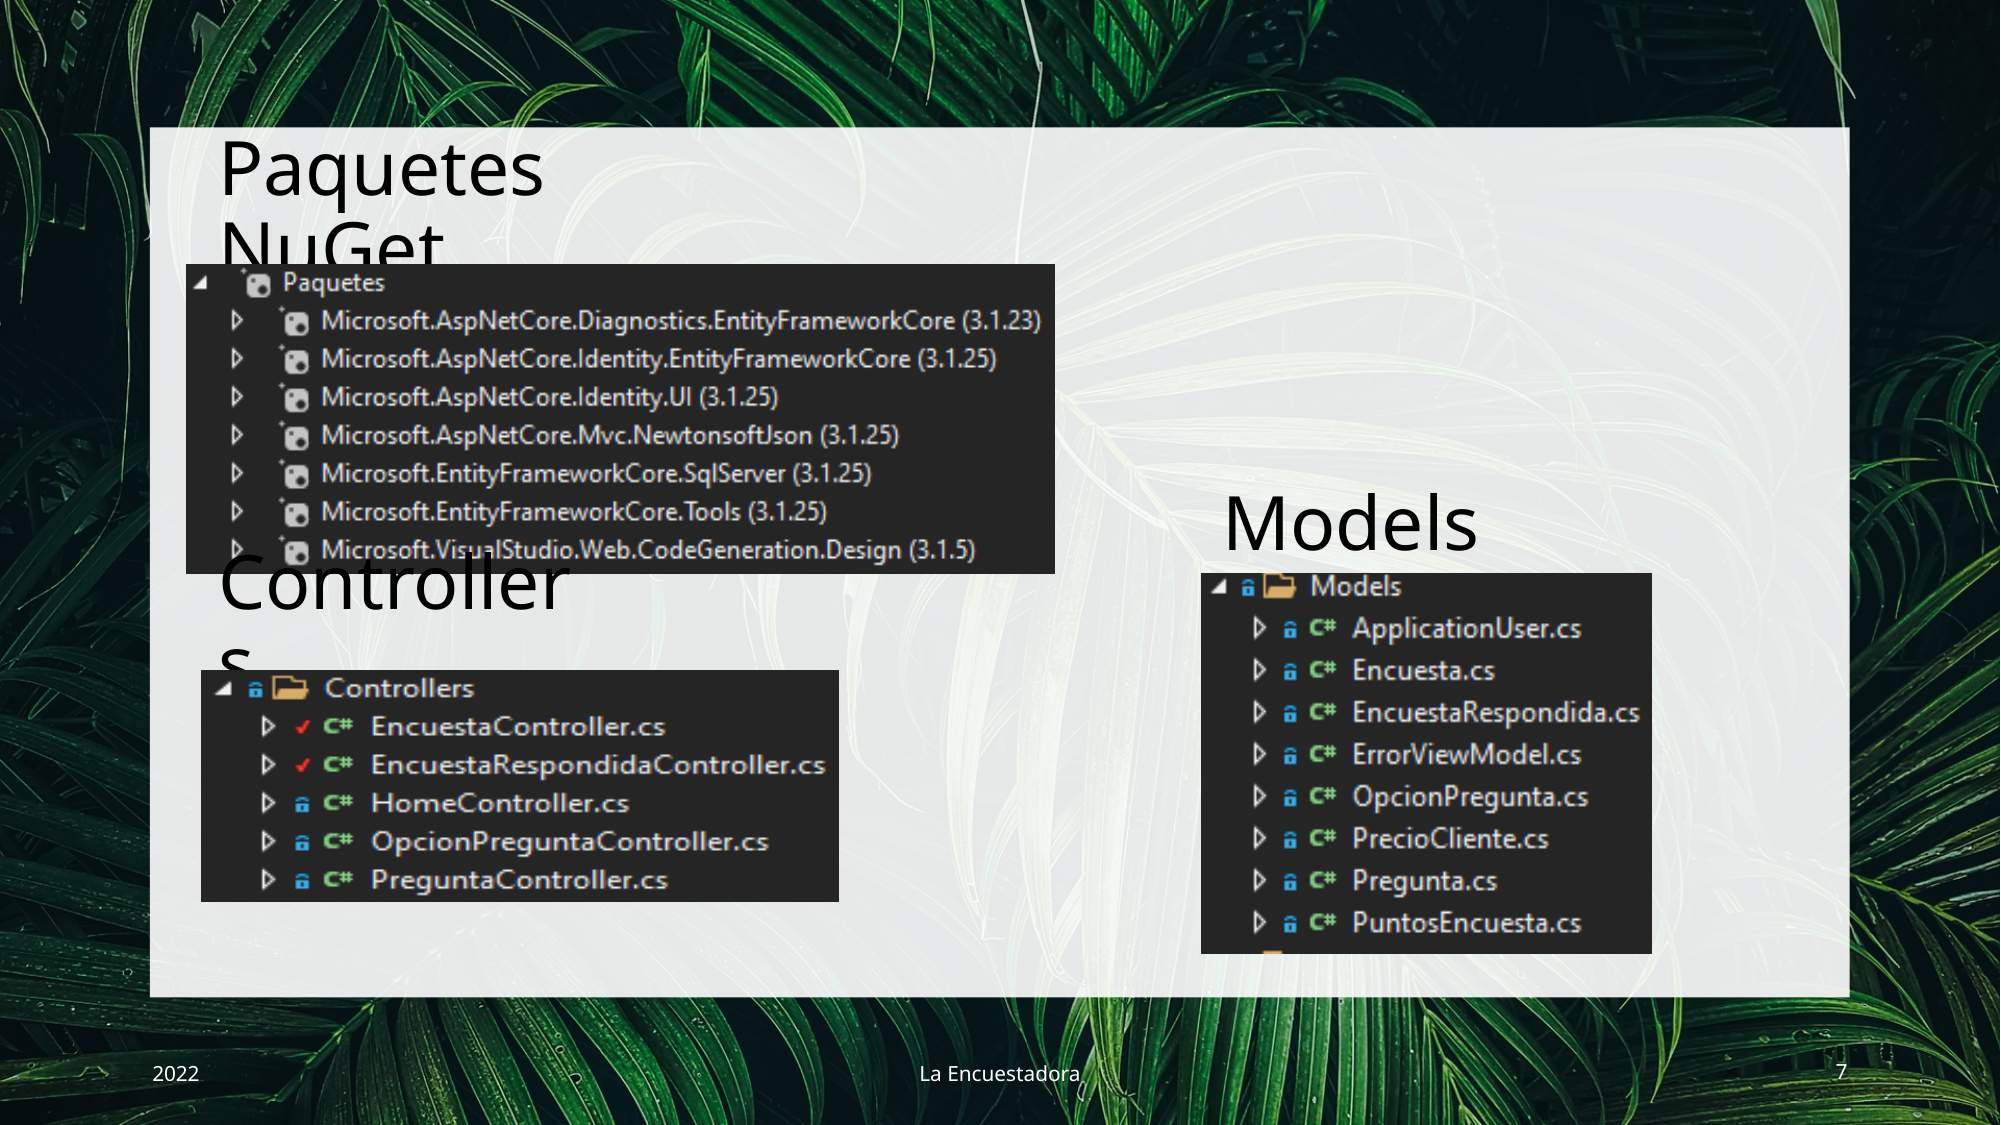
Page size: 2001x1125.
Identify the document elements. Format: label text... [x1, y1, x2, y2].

footer La Encuestadora [662, 1042, 1338, 1103]
text_box Models [1207, 484, 1618, 568]
slide_number 2022 [137, 1042, 588, 1103]
text_box Controllers [203, 574, 615, 670]
slide_number 7 [1412, 1042, 1863, 1103]
picture [0, 0, 2000, 1125]
title Paquetes NuGet [203, 159, 796, 264]
